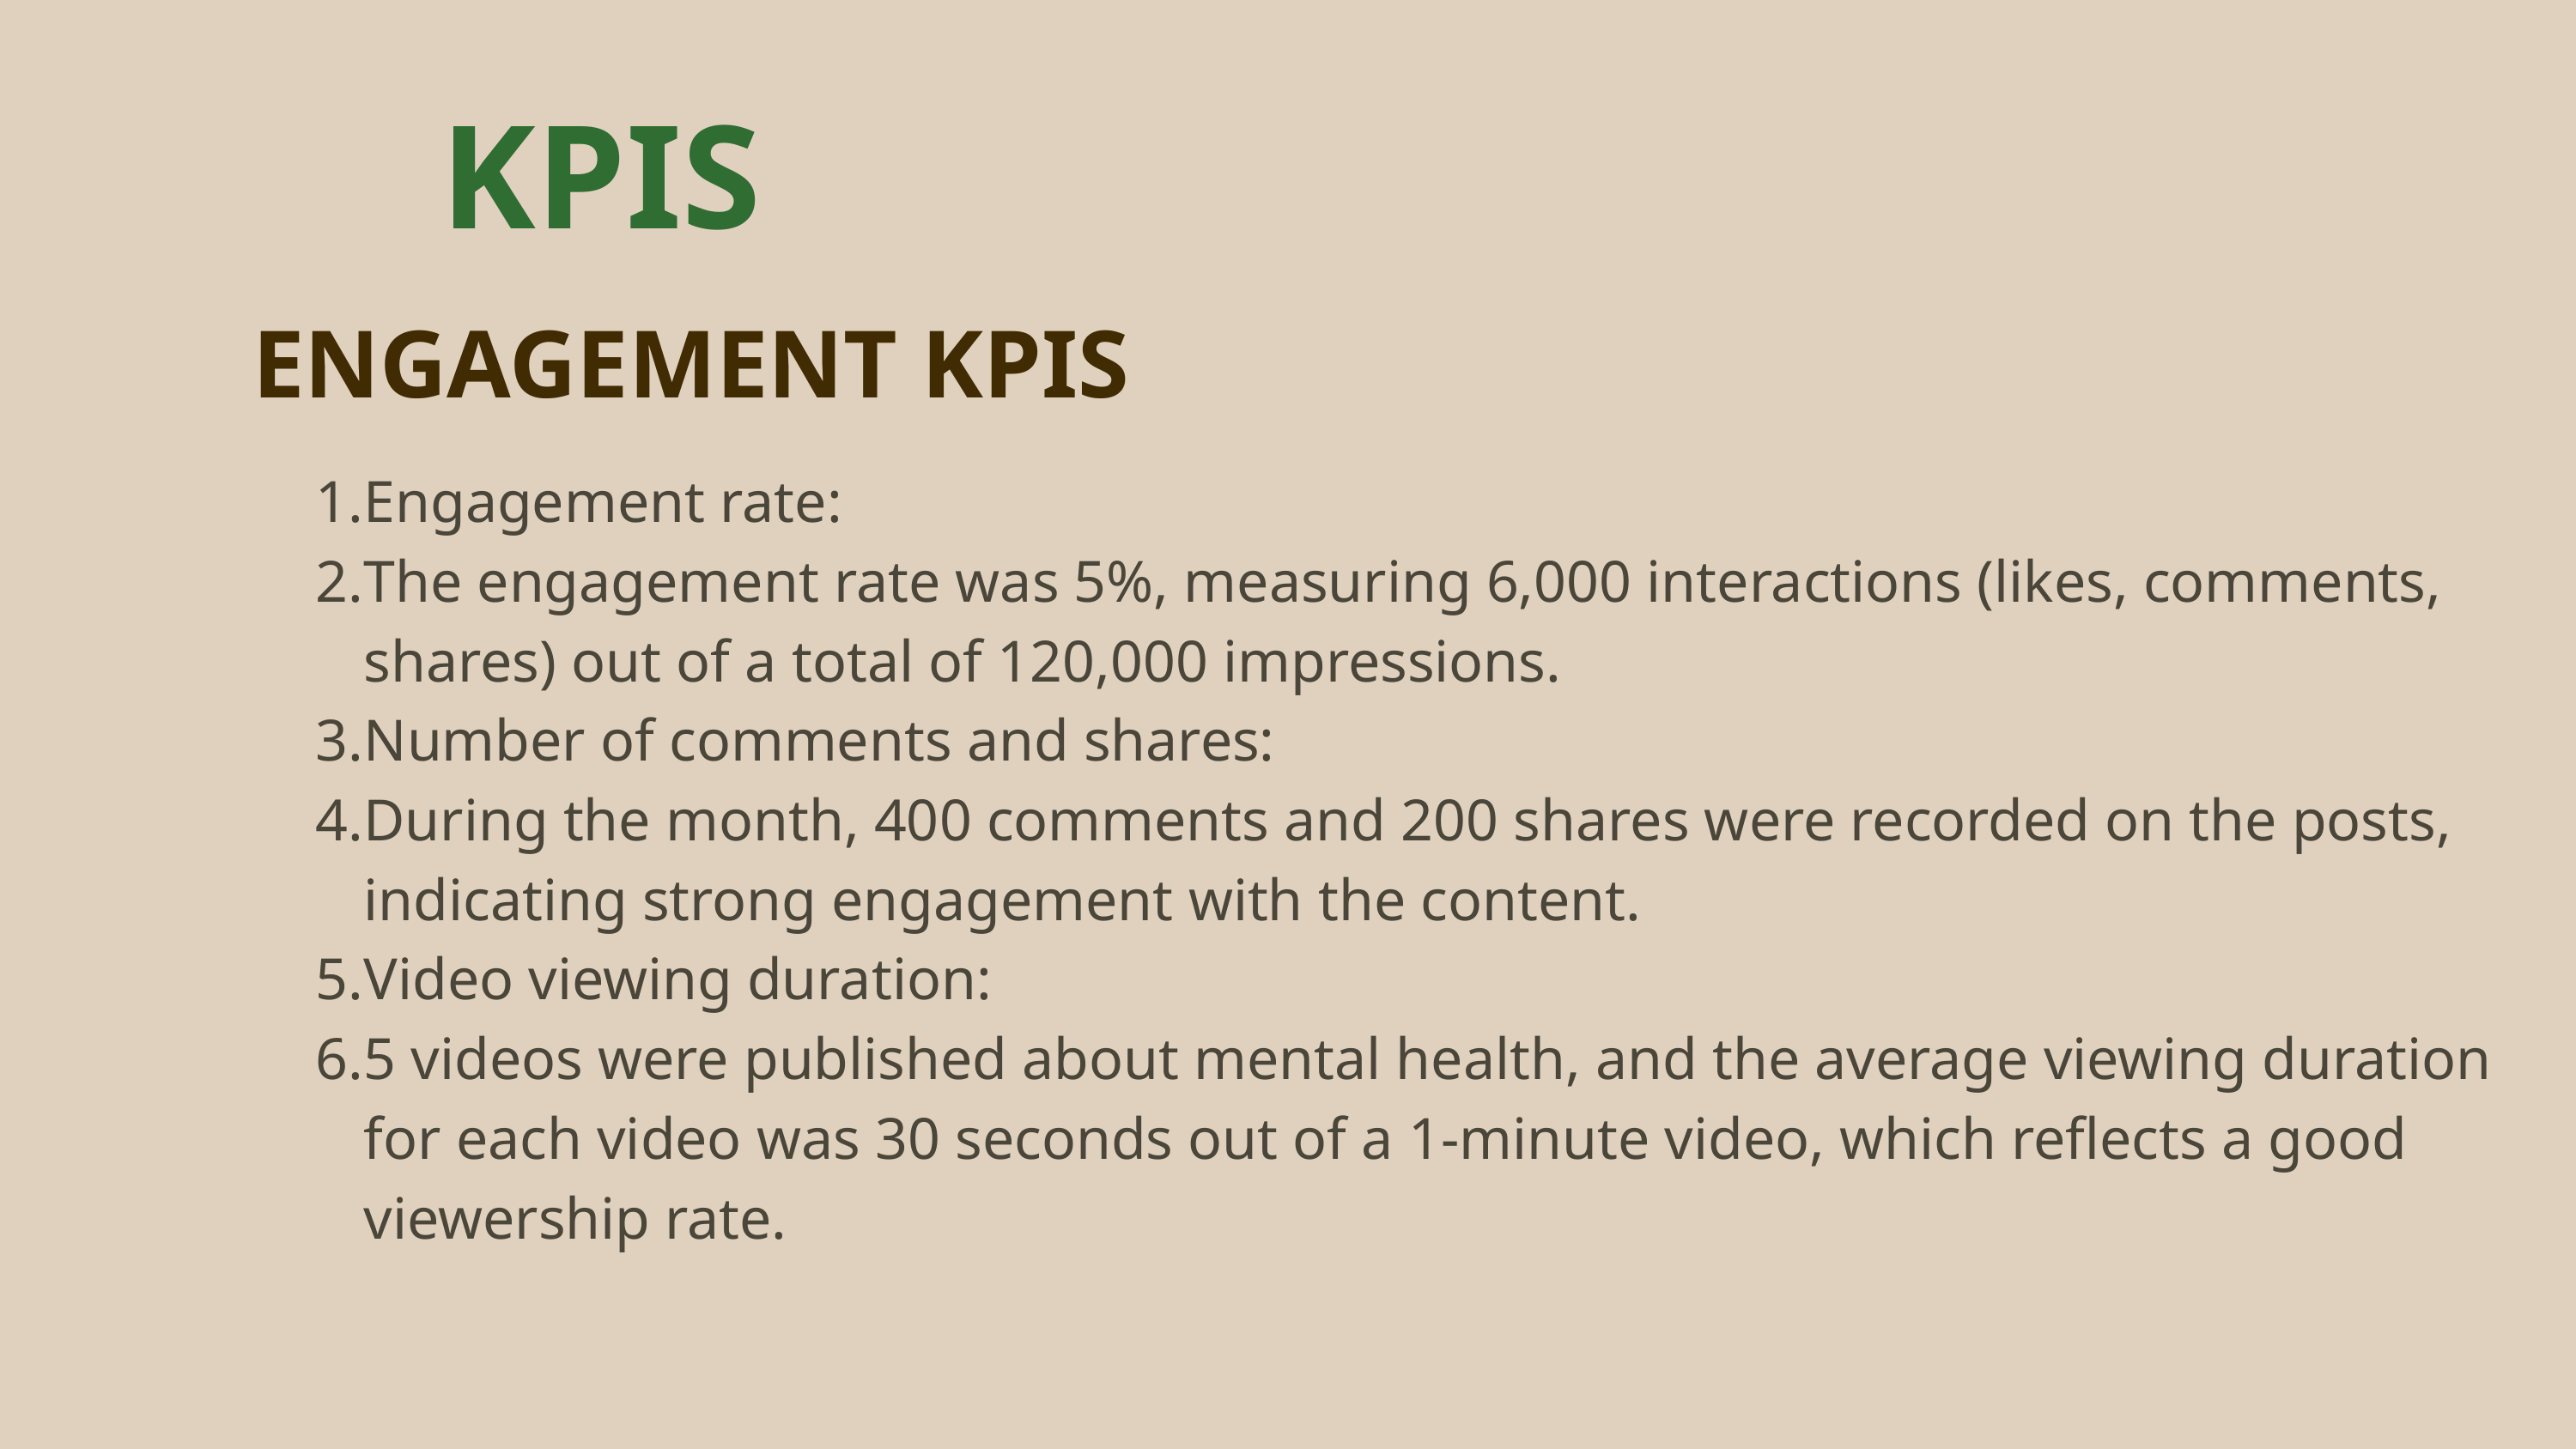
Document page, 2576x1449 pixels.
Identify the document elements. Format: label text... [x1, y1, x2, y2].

text_box KPIS [144, 113, 1058, 258]
text_box ENGAGEMENT KPIS [144, 324, 1213, 417]
text_box Engagement rate: The engagement rate was 5%, measuring 6,000 interactions (likes, comments, shares) out of a total of 120,000 impressions. Number of comments and shares: During the month, 400 comments and 200 shares were recorded on the posts, indicating strong engagement with the content. Video viewing duration: 5 videos were published about mental health, and the average viewing duration for each video was 30 seconds out of a 1-minute video, which reflects a good viewership rate. [267, 454, 2576, 1251]
